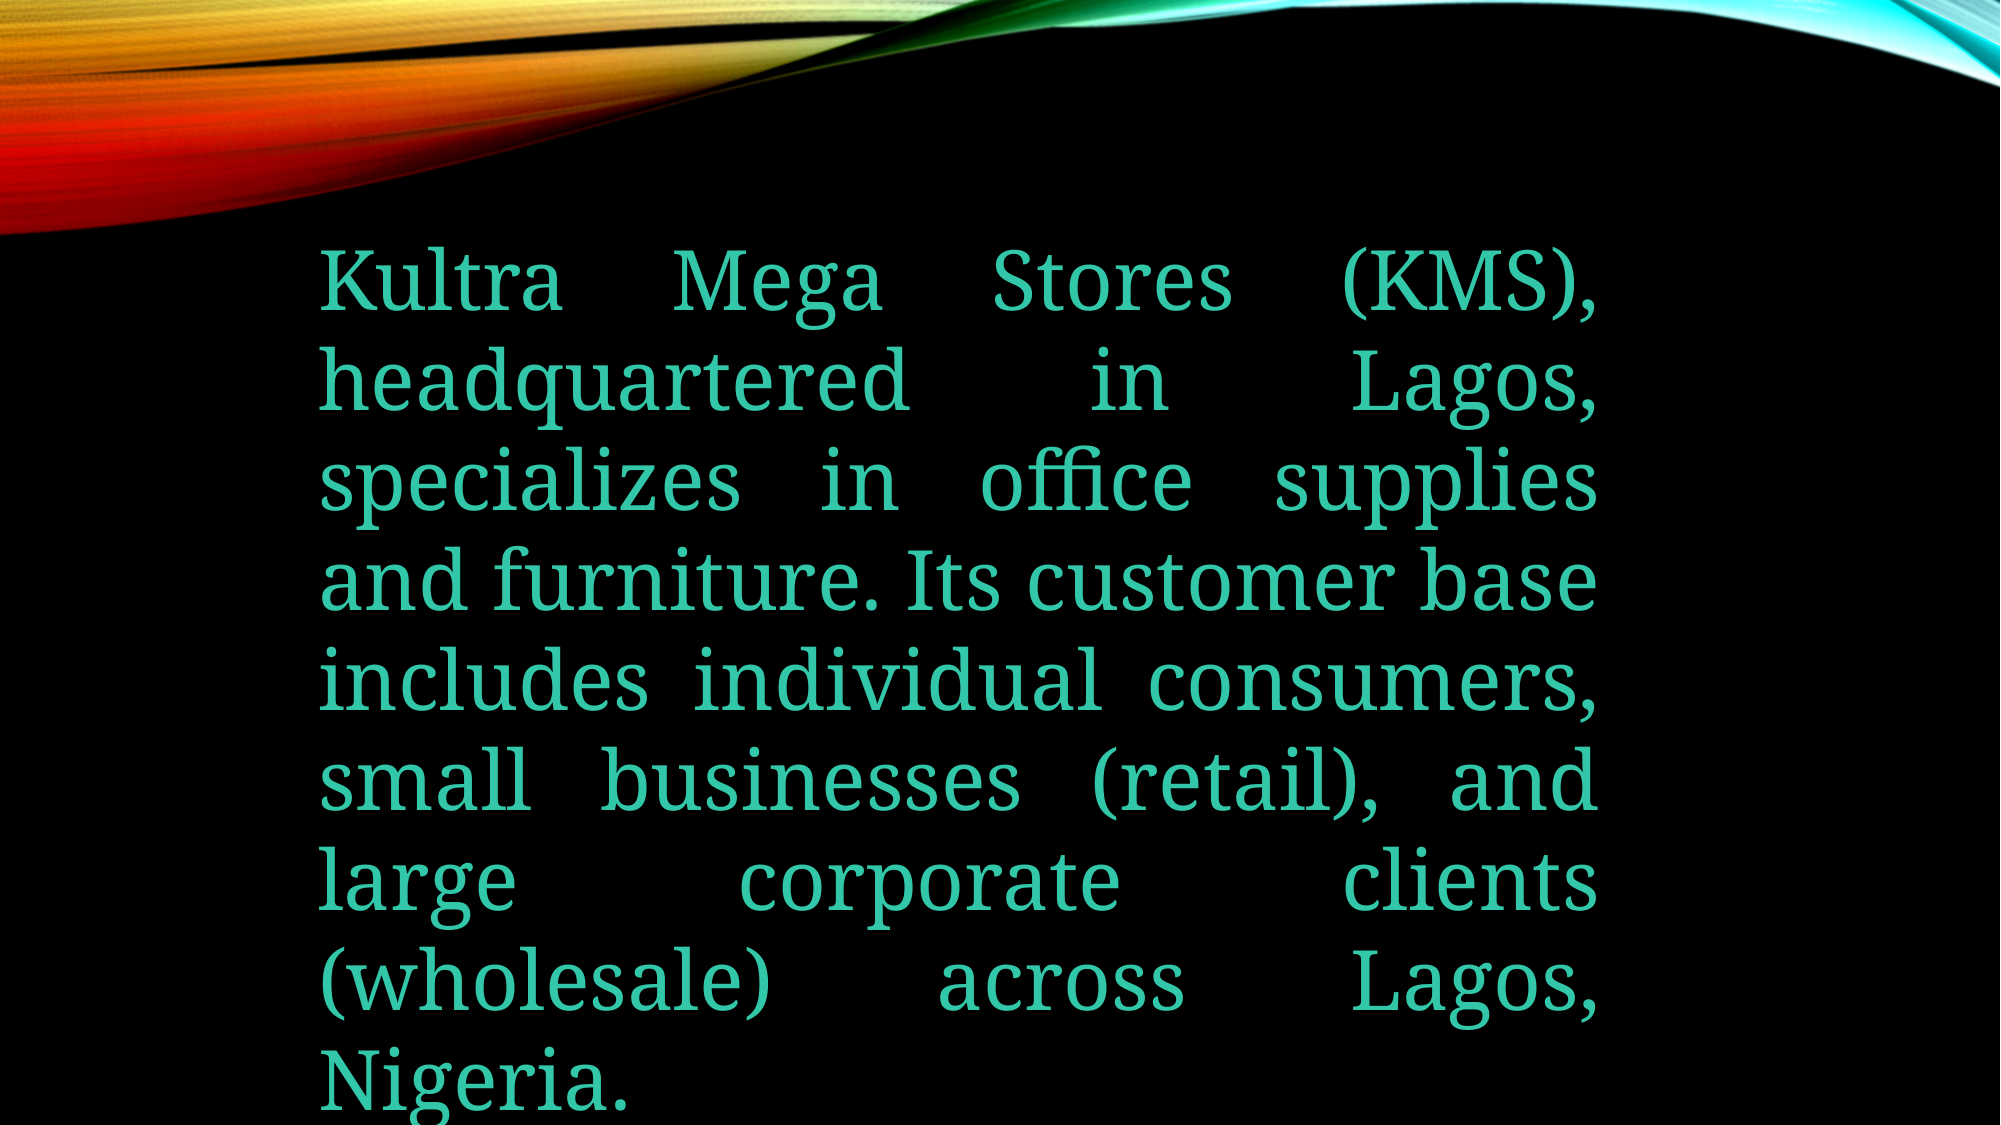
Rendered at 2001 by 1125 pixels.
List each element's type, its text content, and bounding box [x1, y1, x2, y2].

picture [0, 0, 2000, 237]
text_box Kultra Mega Stores (KMS), headquartered in Lagos, specializes in office supplies and furniture. Its customer base includes individual consumers, small businesses (retail), and large corporate clients (wholesale) across Lagos, Nigeria. [303, 219, 1615, 1125]
